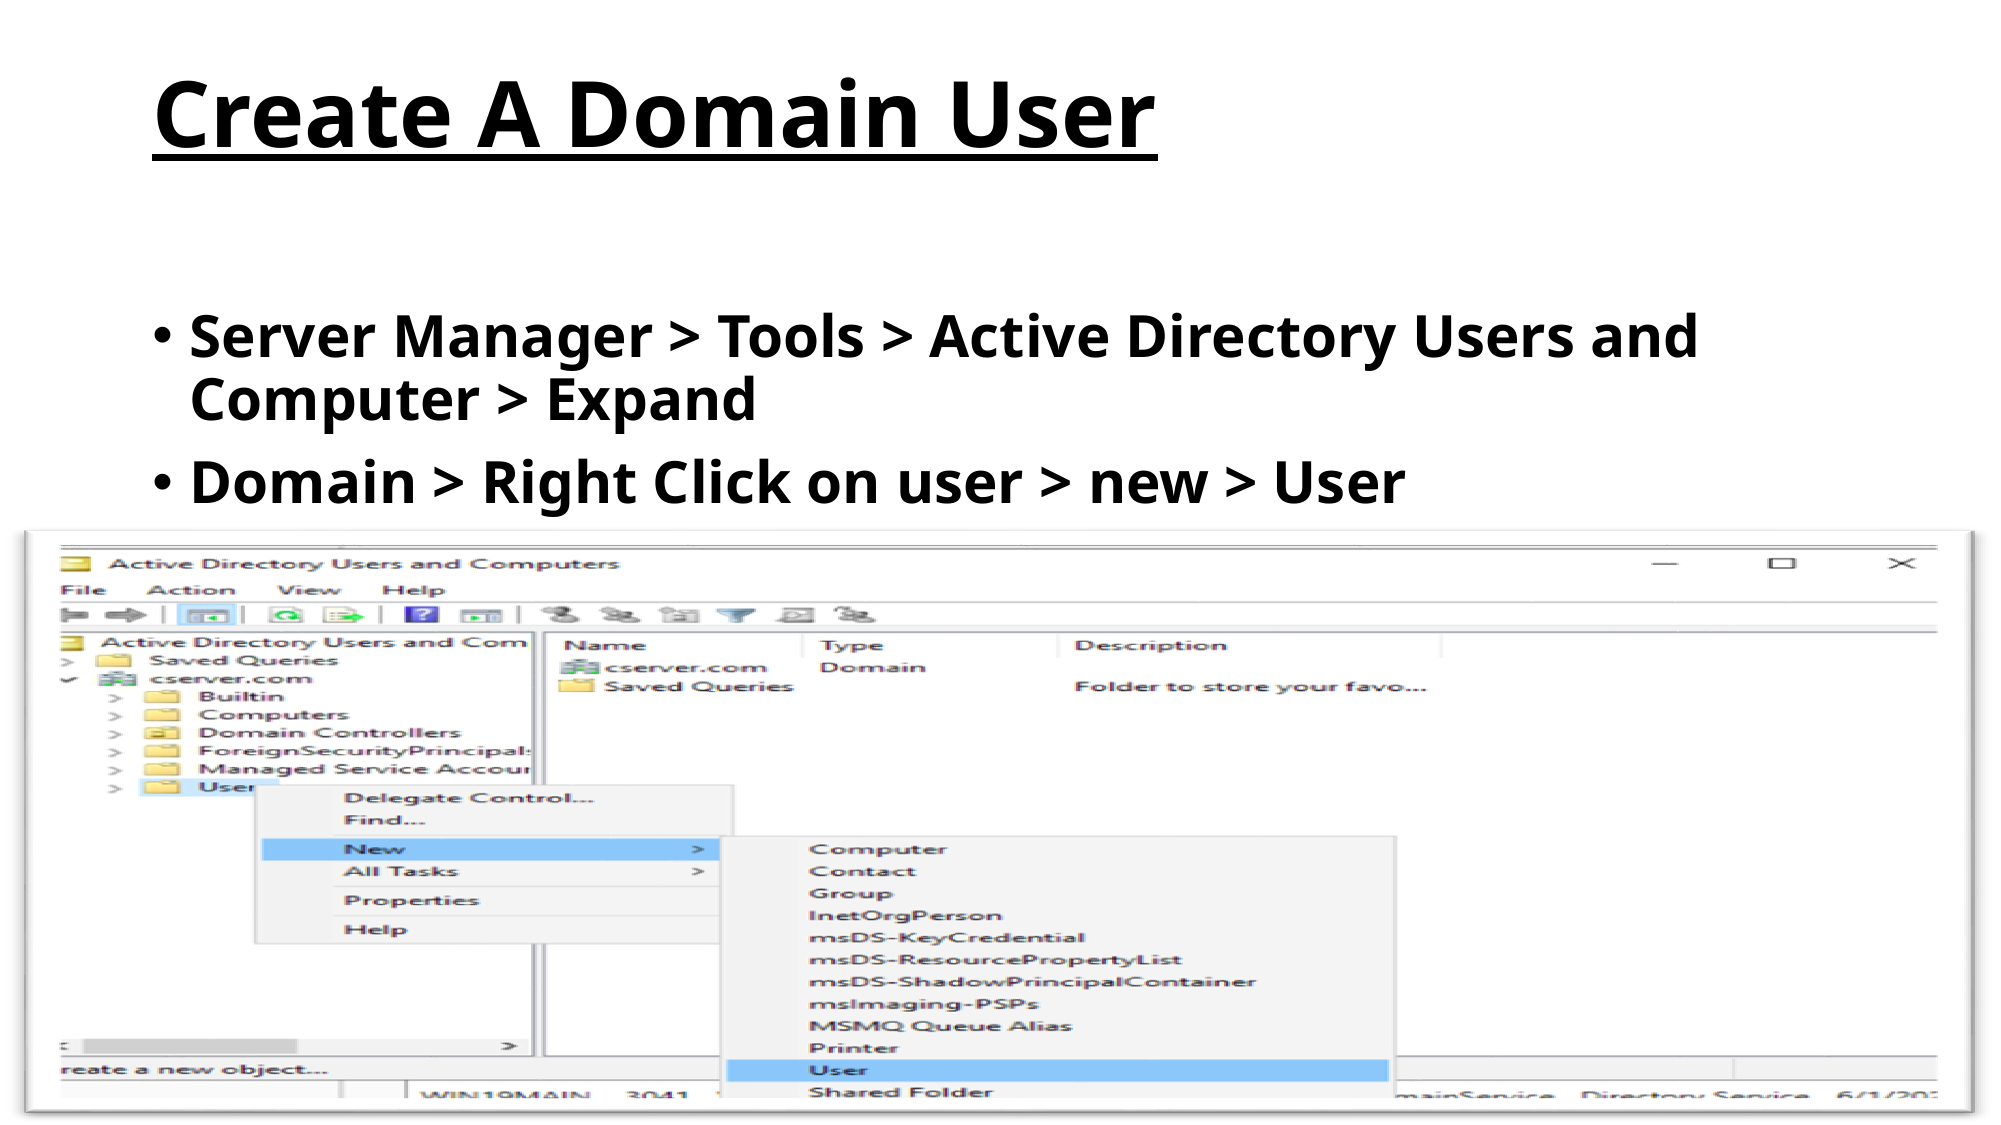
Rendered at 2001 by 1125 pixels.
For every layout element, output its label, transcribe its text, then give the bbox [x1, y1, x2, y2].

title Create A Domain User [137, 59, 1863, 278]
picture [0, 522, 2000, 1125]
list Server Manager > Tools > Active Directory Users and Computer > Expand Domain > Right Click on user > new > User [137, 299, 1863, 522]
